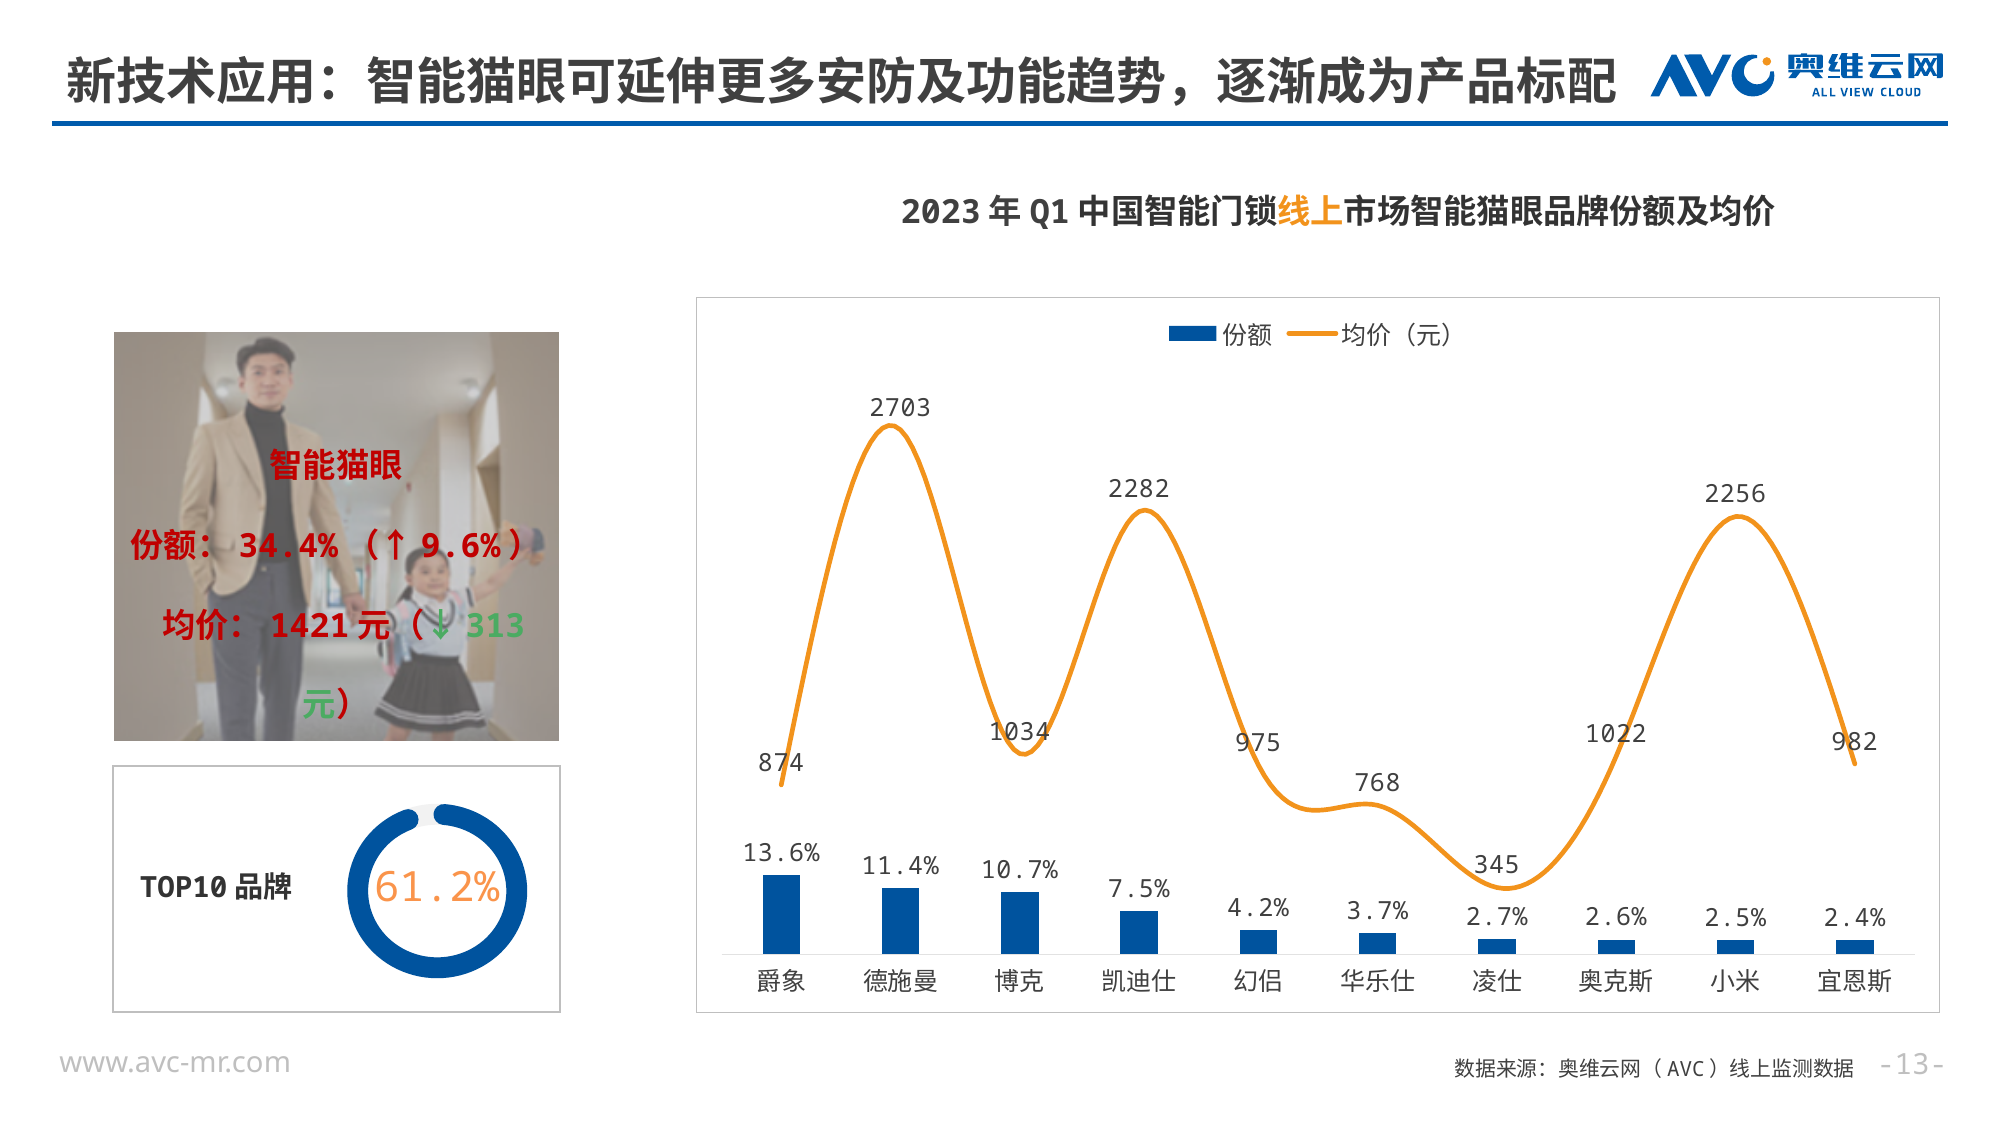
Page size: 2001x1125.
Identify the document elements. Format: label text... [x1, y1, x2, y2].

slide_number -- [1511, 1035, 1962, 1096]
text_box 61.2% [561, 852, 569, 915]
text_box 2023年Q1中国智能门锁线上市场智能猫眼品牌份额及均价 [886, 182, 1791, 238]
text_box 数据来源：奥维云网（AVC）线上监测数据 [1439, 1047, 1870, 1088]
chart [696, 297, 1940, 1013]
picture [112, 331, 560, 743]
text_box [357, 814, 517, 968]
title 新技术应用：智能猫眼可延伸更多安防及功能趋势，逐渐成为产品标配 [51, 48, 1940, 113]
text_box [112, 765, 561, 1013]
